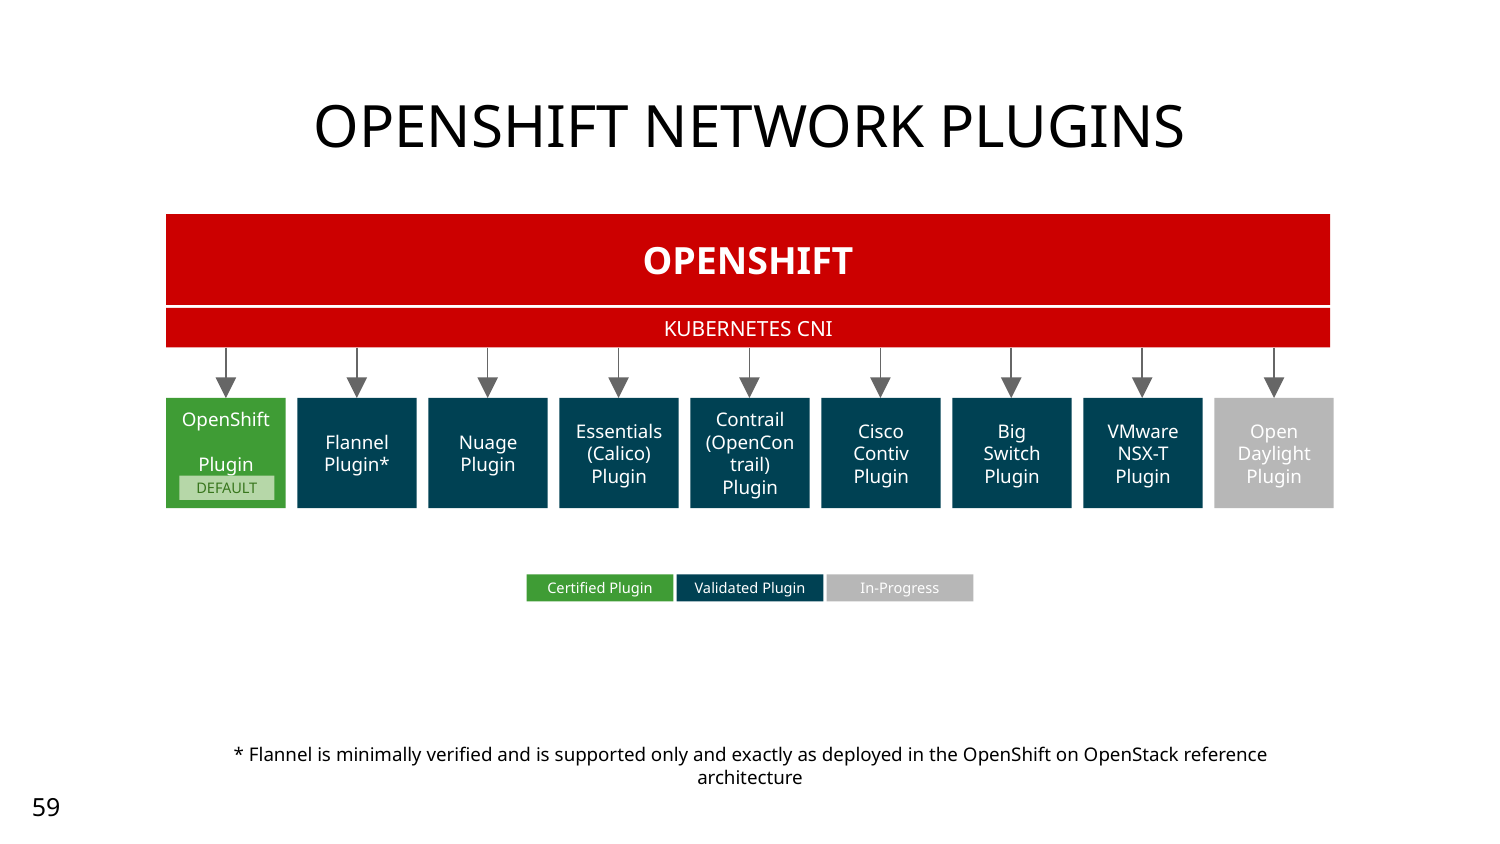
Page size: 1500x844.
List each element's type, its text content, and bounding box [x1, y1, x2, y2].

text_box Contrail (OpenContrail) Plugin [690, 397, 810, 509]
text_box * Flannel is minimally verified and is supported only and exactly as deployed in the OpenShift on OpenStack reference architecture [167, 727, 1332, 768]
text_box Certified Plugin [526, 574, 674, 602]
slide_number 59 [16, 776, 86, 842]
text_box Cisco Contiv Plugin [821, 397, 941, 509]
text_box Big Switch Plugin [952, 397, 1072, 509]
text_box OpenShift Plugin [166, 397, 286, 509]
text_box In-Progress [826, 574, 974, 602]
title OPENSHIFT NETWORK PLUGINS [135, 0, 1365, 175]
text_box Open Daylight Plugin [1214, 397, 1334, 509]
text_box DEFAULT [179, 475, 275, 500]
text_box OPENSHIFT [166, 214, 1331, 305]
text_box VMware NSX-T Plugin [1083, 397, 1203, 509]
text_box Validated Plugin [676, 574, 824, 602]
text_box Nuage Plugin [428, 397, 548, 509]
text_box KUBERNETES CNI [166, 307, 1331, 348]
text_box Essentials (Calico) Plugin [559, 397, 679, 509]
text_box Flannel Plugin* [297, 397, 417, 509]
